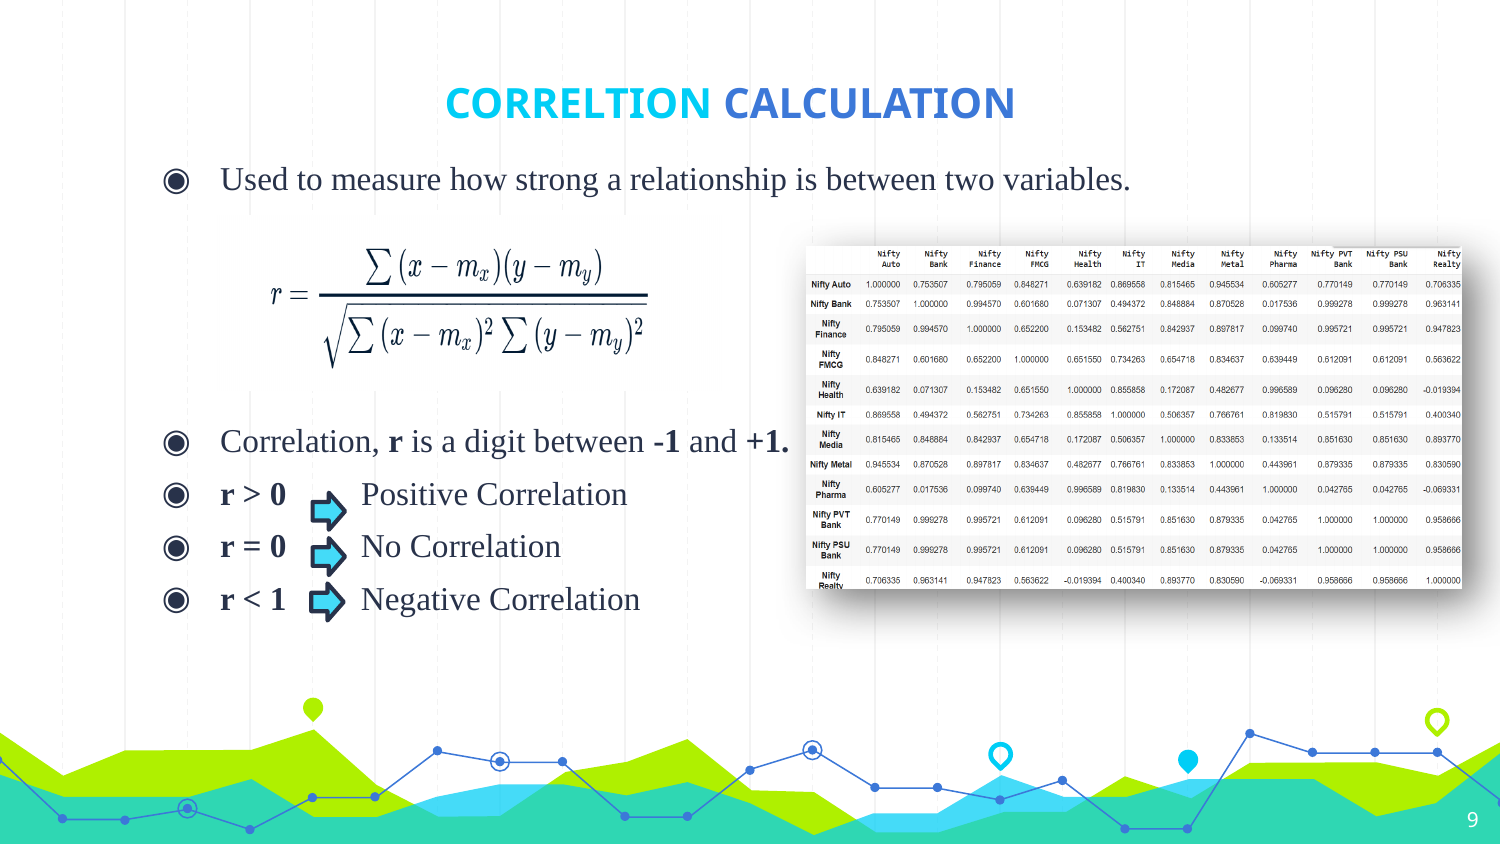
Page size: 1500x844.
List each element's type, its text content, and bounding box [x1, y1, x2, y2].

text_box [309, 581, 346, 623]
text_box [310, 536, 347, 578]
text_box [310, 490, 347, 532]
list Used to measure how strong a relationship is between two variables. Correlation, r is a digit between -1 and +1. r > 0 Positive Correlation r = 0 No Correlation r < 1 Negative Correlation [130, 142, 1367, 693]
title CORRELTION CALCULATION [156, 24, 1305, 142]
slide_number 9 [1403, 791, 1494, 844]
picture [214, 215, 722, 391]
picture [806, 246, 1462, 589]
